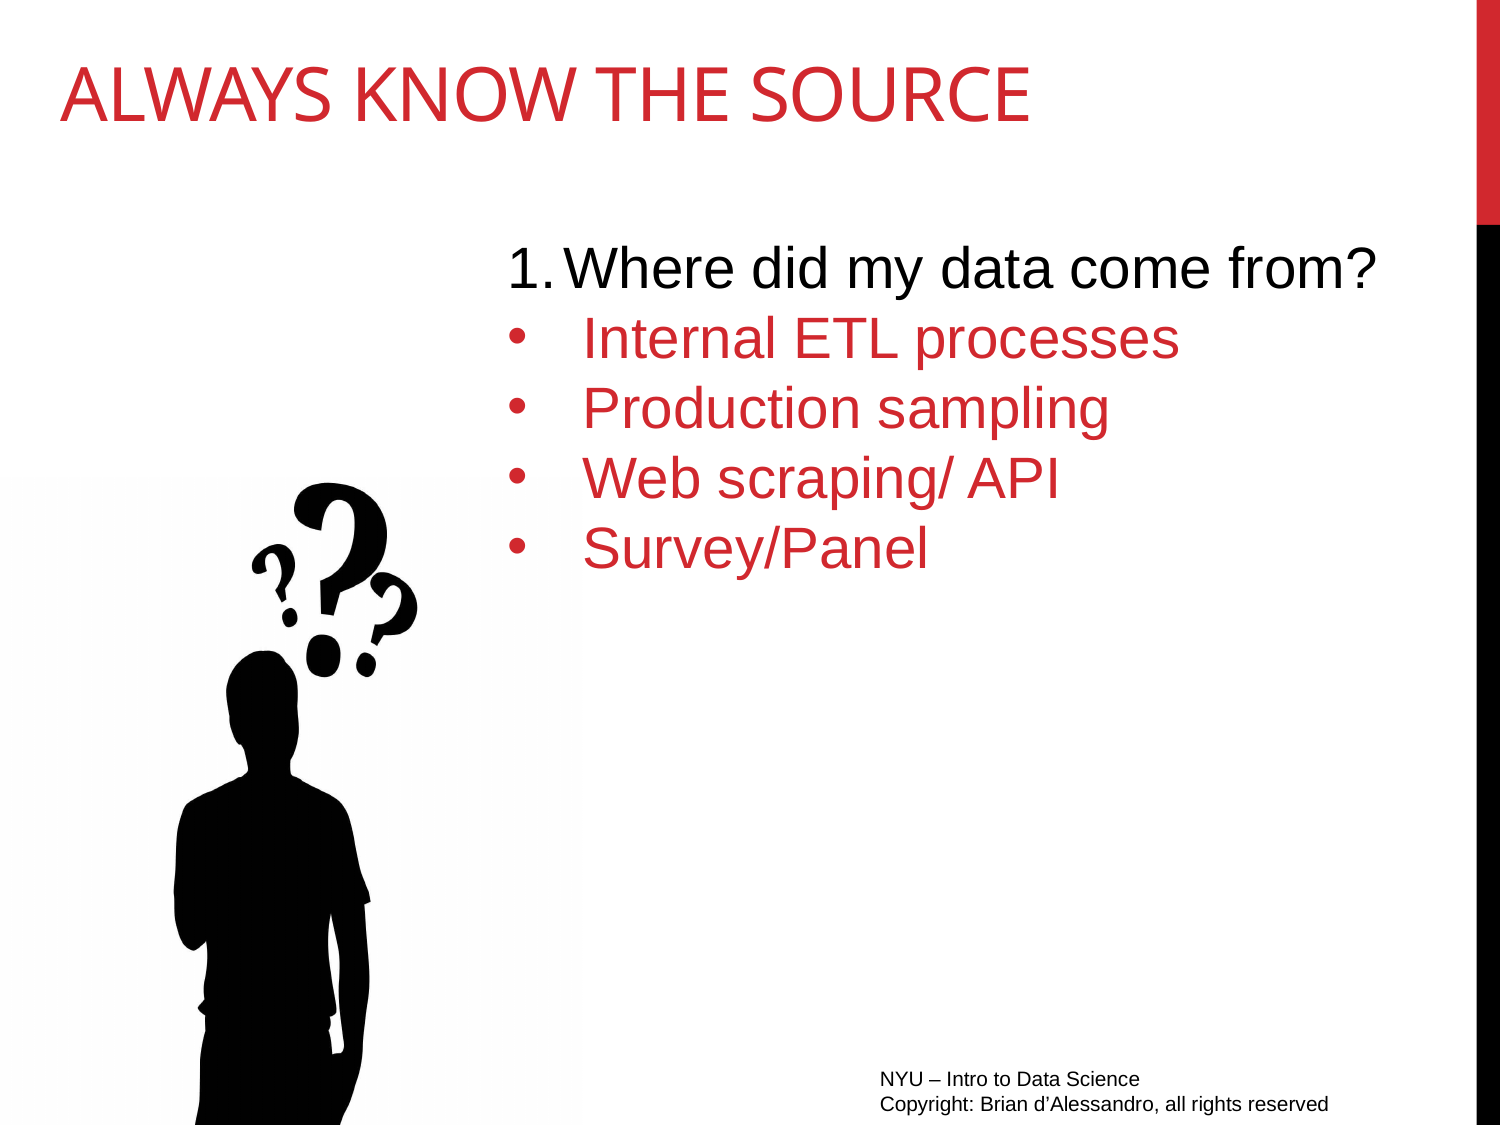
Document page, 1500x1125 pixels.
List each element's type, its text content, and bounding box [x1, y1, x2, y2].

picture [0, 477, 583, 1125]
title Always know the source [45, 0, 1423, 145]
text_box Where did my data come from? Internal ETL processes Production sampling Web scraping/ API Survey/Panel [492, 222, 1470, 728]
